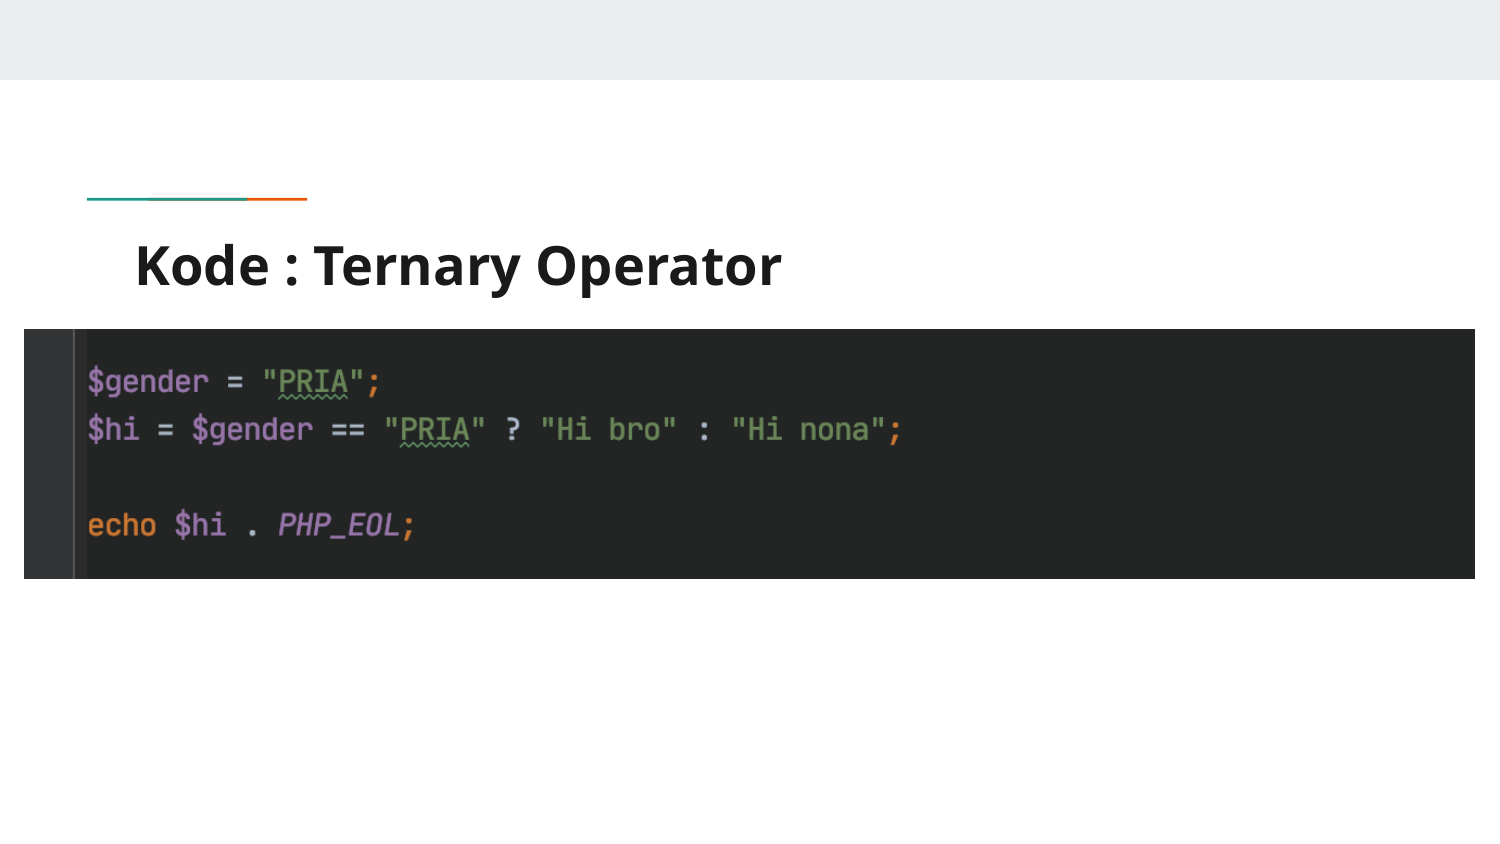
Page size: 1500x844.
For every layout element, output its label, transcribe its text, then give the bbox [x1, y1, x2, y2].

title Kode : Ternary Operator [119, 216, 1381, 305]
picture [24, 328, 1476, 579]
